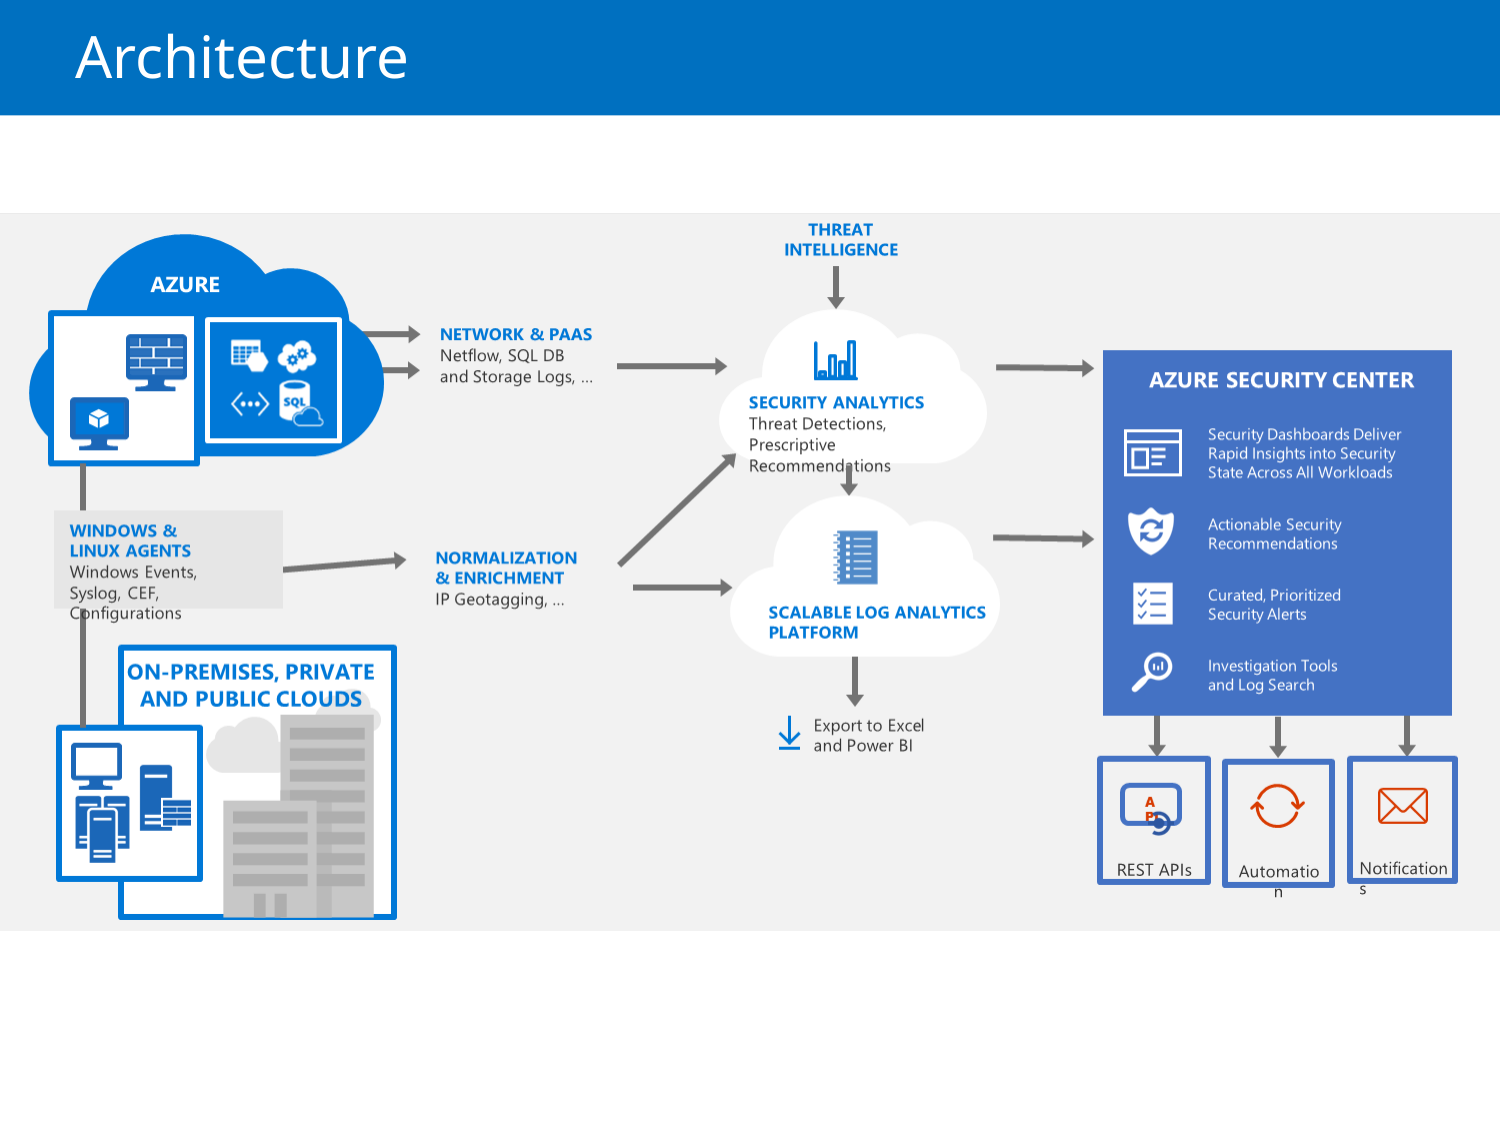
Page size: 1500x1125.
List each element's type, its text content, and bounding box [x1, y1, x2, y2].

title Architecture [75, 0, 1351, 122]
picture [0, 194, 1500, 931]
